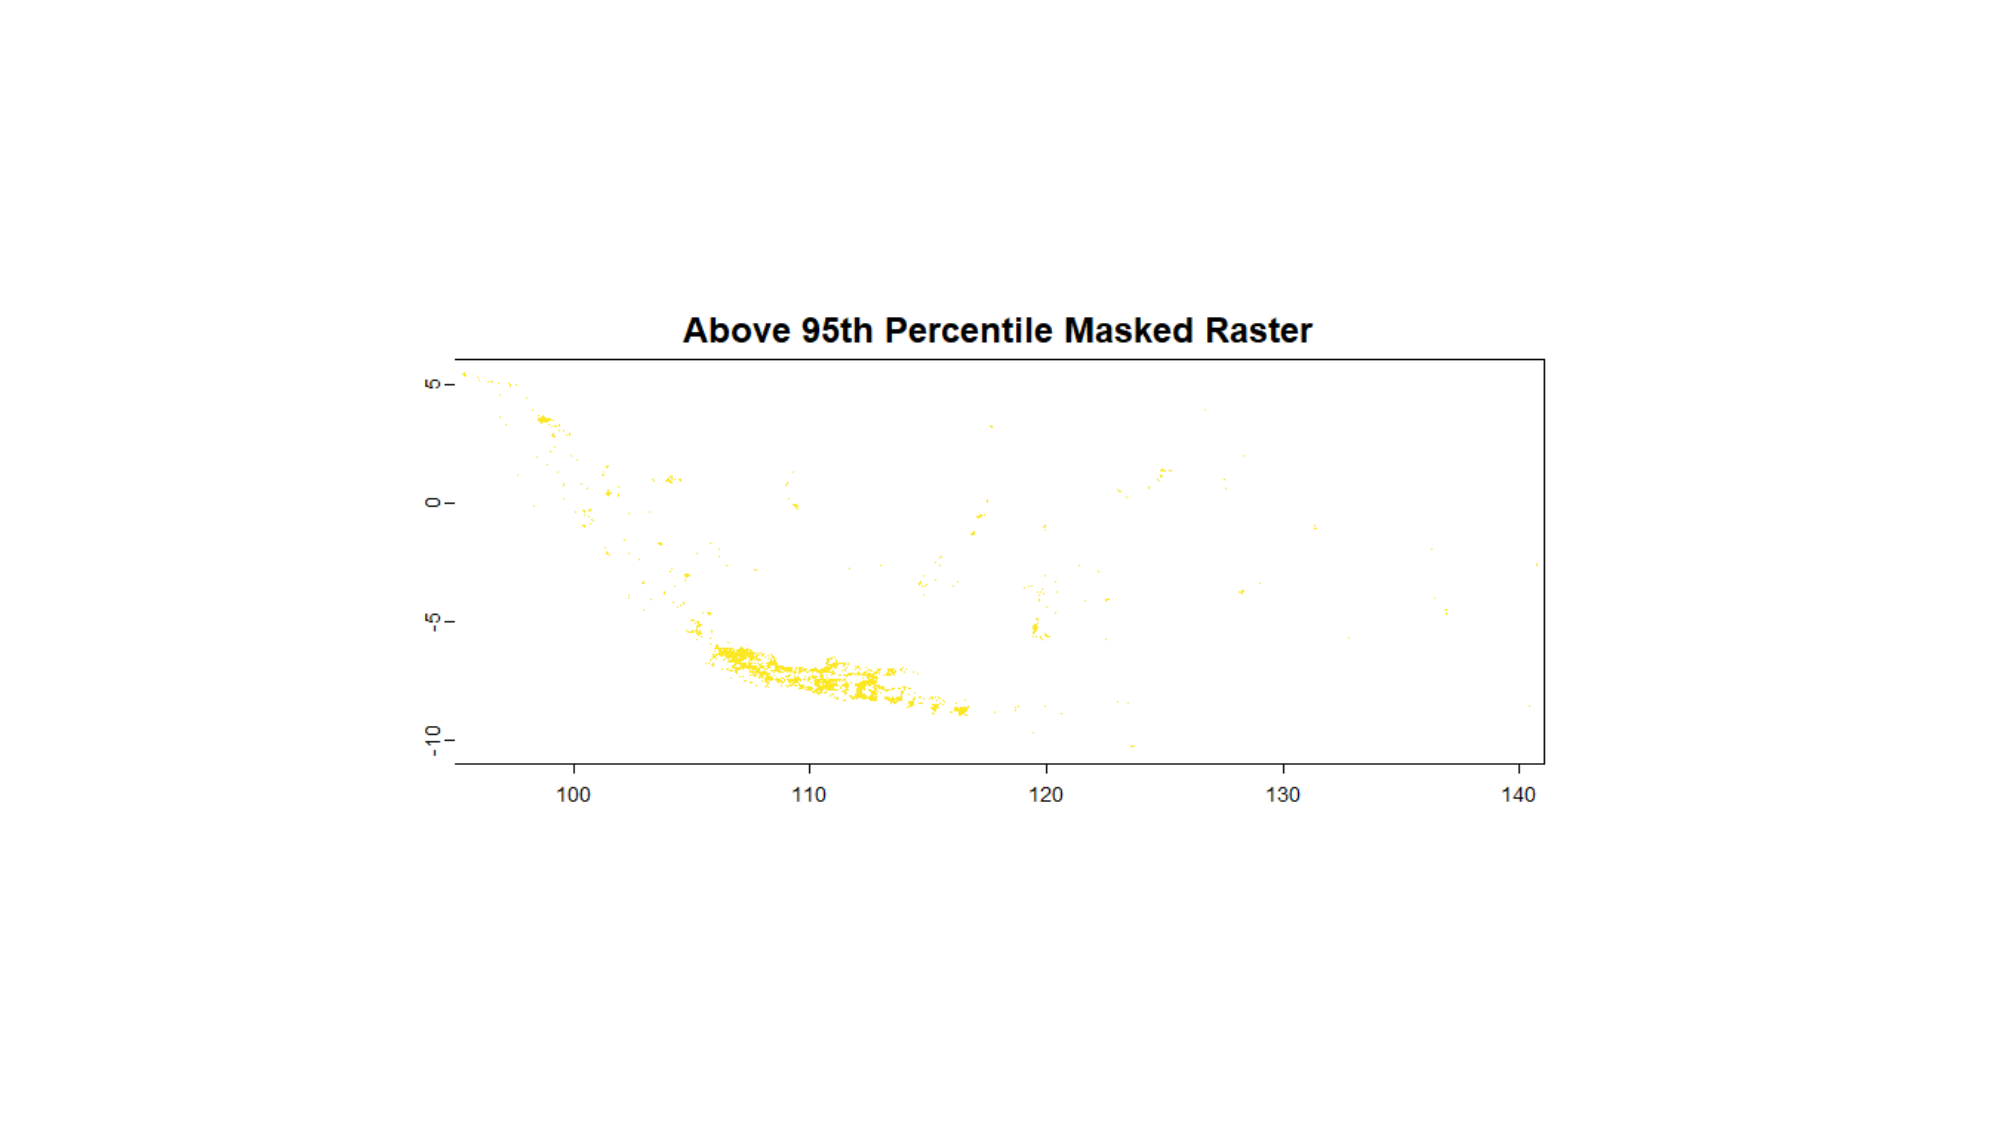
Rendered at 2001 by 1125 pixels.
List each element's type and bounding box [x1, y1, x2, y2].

picture [384, 0, 1615, 1125]
